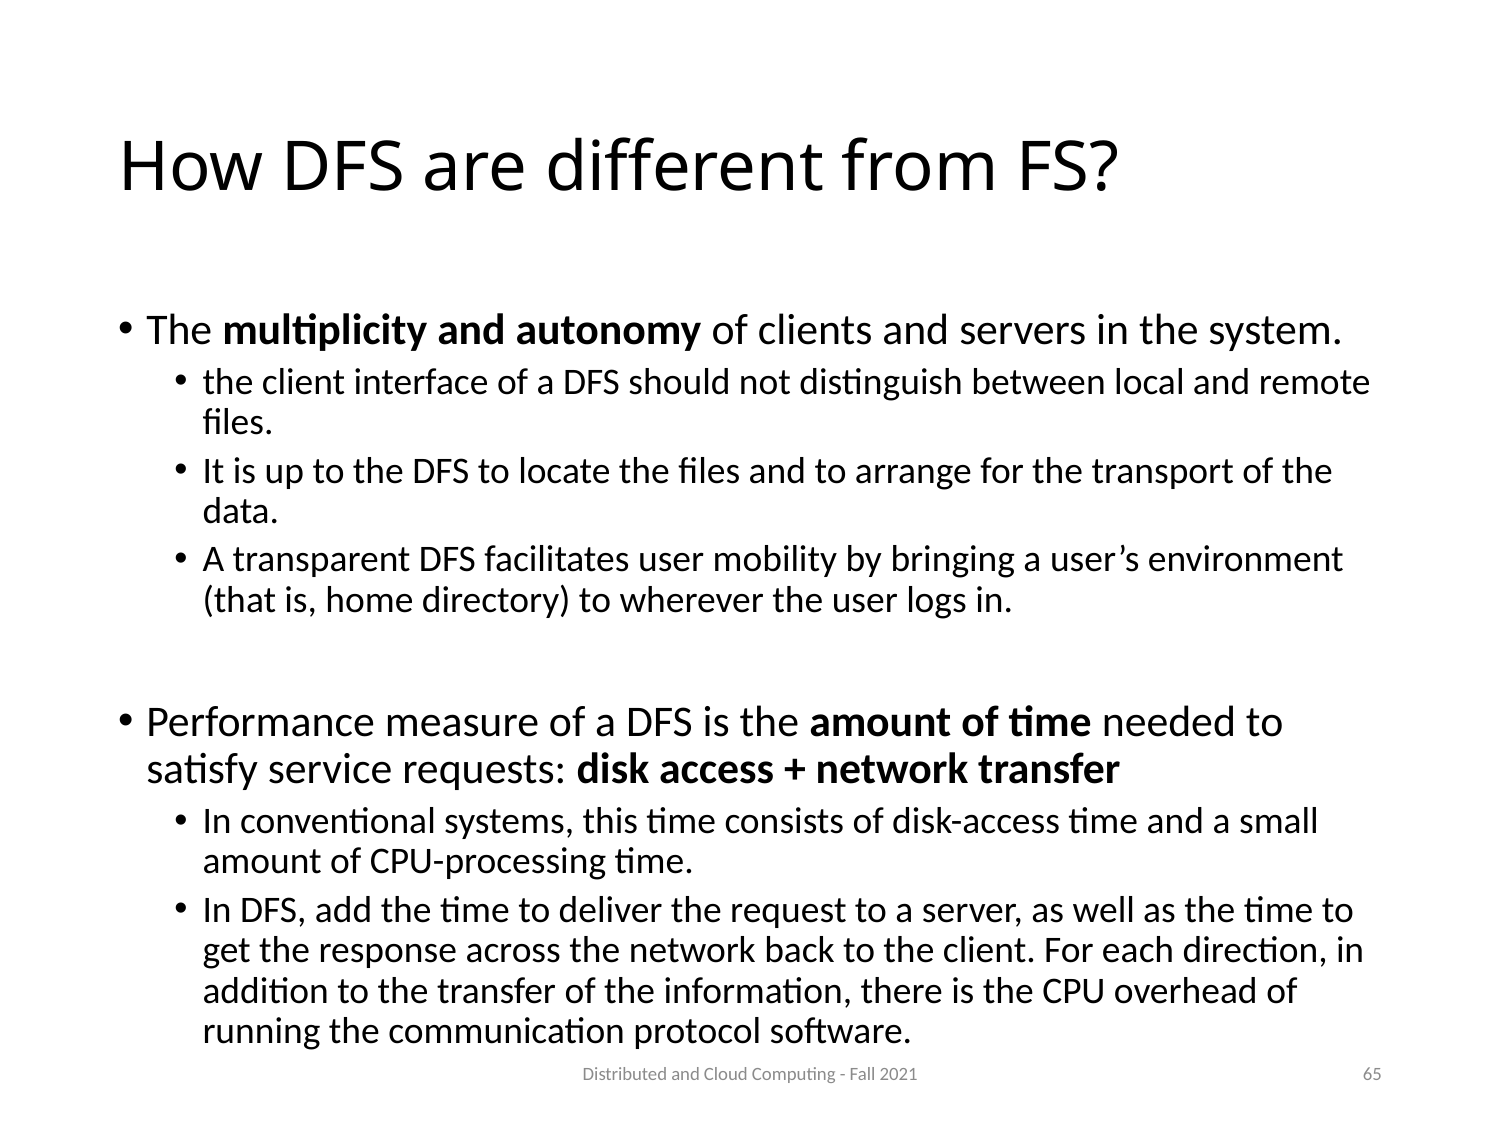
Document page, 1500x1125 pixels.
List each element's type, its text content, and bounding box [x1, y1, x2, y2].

slide_number 65 [1059, 1042, 1397, 1103]
footer Distributed and Cloud Computing - Fall 2021 [496, 1042, 1004, 1103]
title How DFS are different from FS? [103, 59, 1397, 278]
list The multiplicity and autonomy of clients and servers in the system. the client interface of a DFS should not distinguish between local and remote files. It is up to the DFS to locate the files and to arrange for the transport of the data. A transparent DFS facilitates user mobility by bringing a user’s environment (that is, home directory) to wherever the user logs in. Performance measure of a DFS is the amount of time needed to satisfy service requests: disk access + network transfer In conventional systems, this time consists of disk-access time and a small amount of CPU-processing time. In DFS, add the time to deliver the request to a server, as well as the time to get the response across the network back to the client. For each direction, in addition to the transfer of the information, there is the CPU overhead of running the communication protocol software. [103, 299, 1397, 1014]
